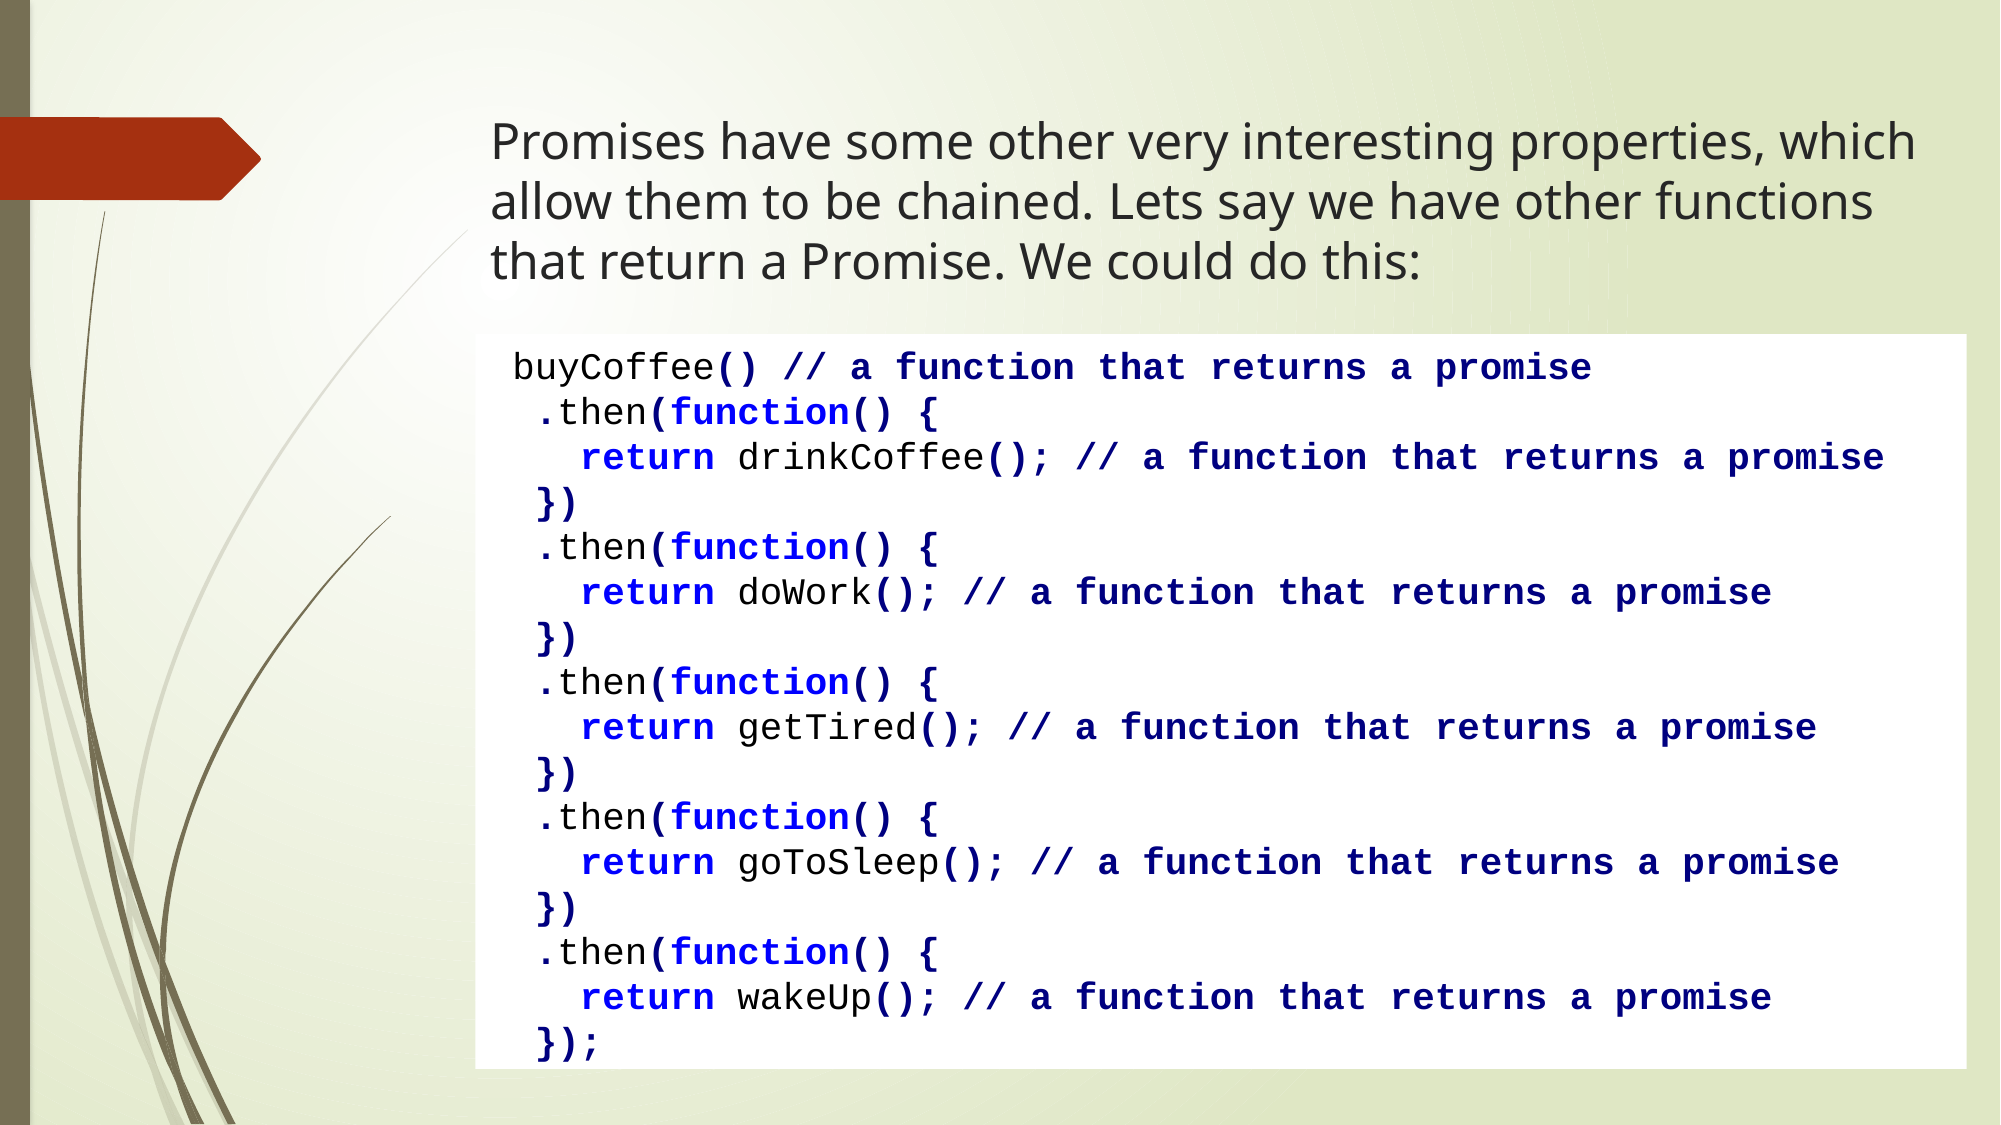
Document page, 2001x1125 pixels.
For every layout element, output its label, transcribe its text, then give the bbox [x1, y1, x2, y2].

title Promises have some other very interesting properties, which allow them to be chained. Lets say we have other functions that return a Promise. We could do this: [475, 102, 1938, 313]
text_box buyCoffee() // a function that returns a promise .then(function() { return drinkCoffee(); // a function that returns a promise }) .then(function() { return doWork(); // a function that returns a promise }) .then(function() { return getTired(); // a function that returns a promise }) .then(function() { return goToSleep(); // a function that returns a promise }) .then(function() { return wakeUp(); // a function that returns a promise }); [475, 334, 1967, 1069]
